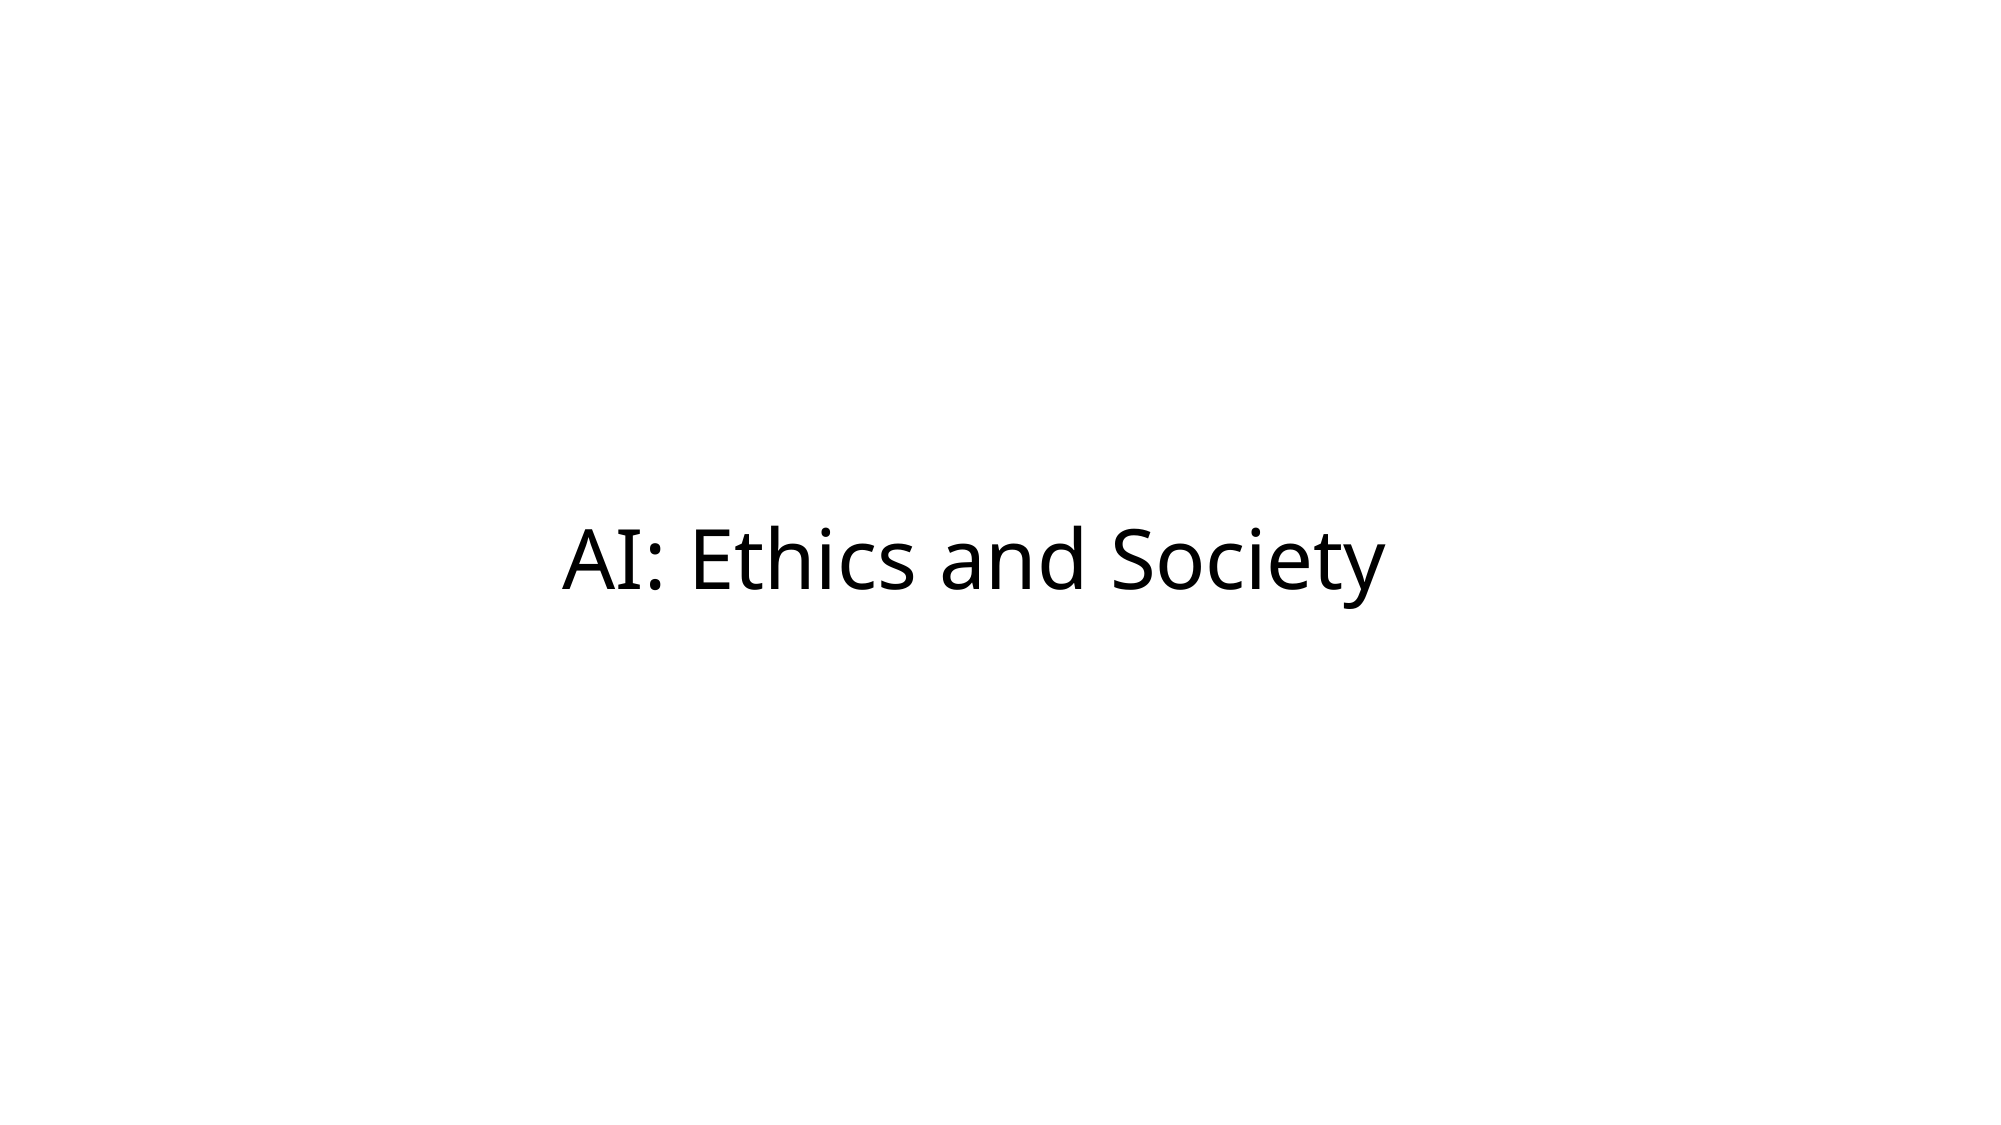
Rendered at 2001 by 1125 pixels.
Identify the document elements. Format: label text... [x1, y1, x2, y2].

title AI: Ethics and Society [560, 460, 1440, 651]
